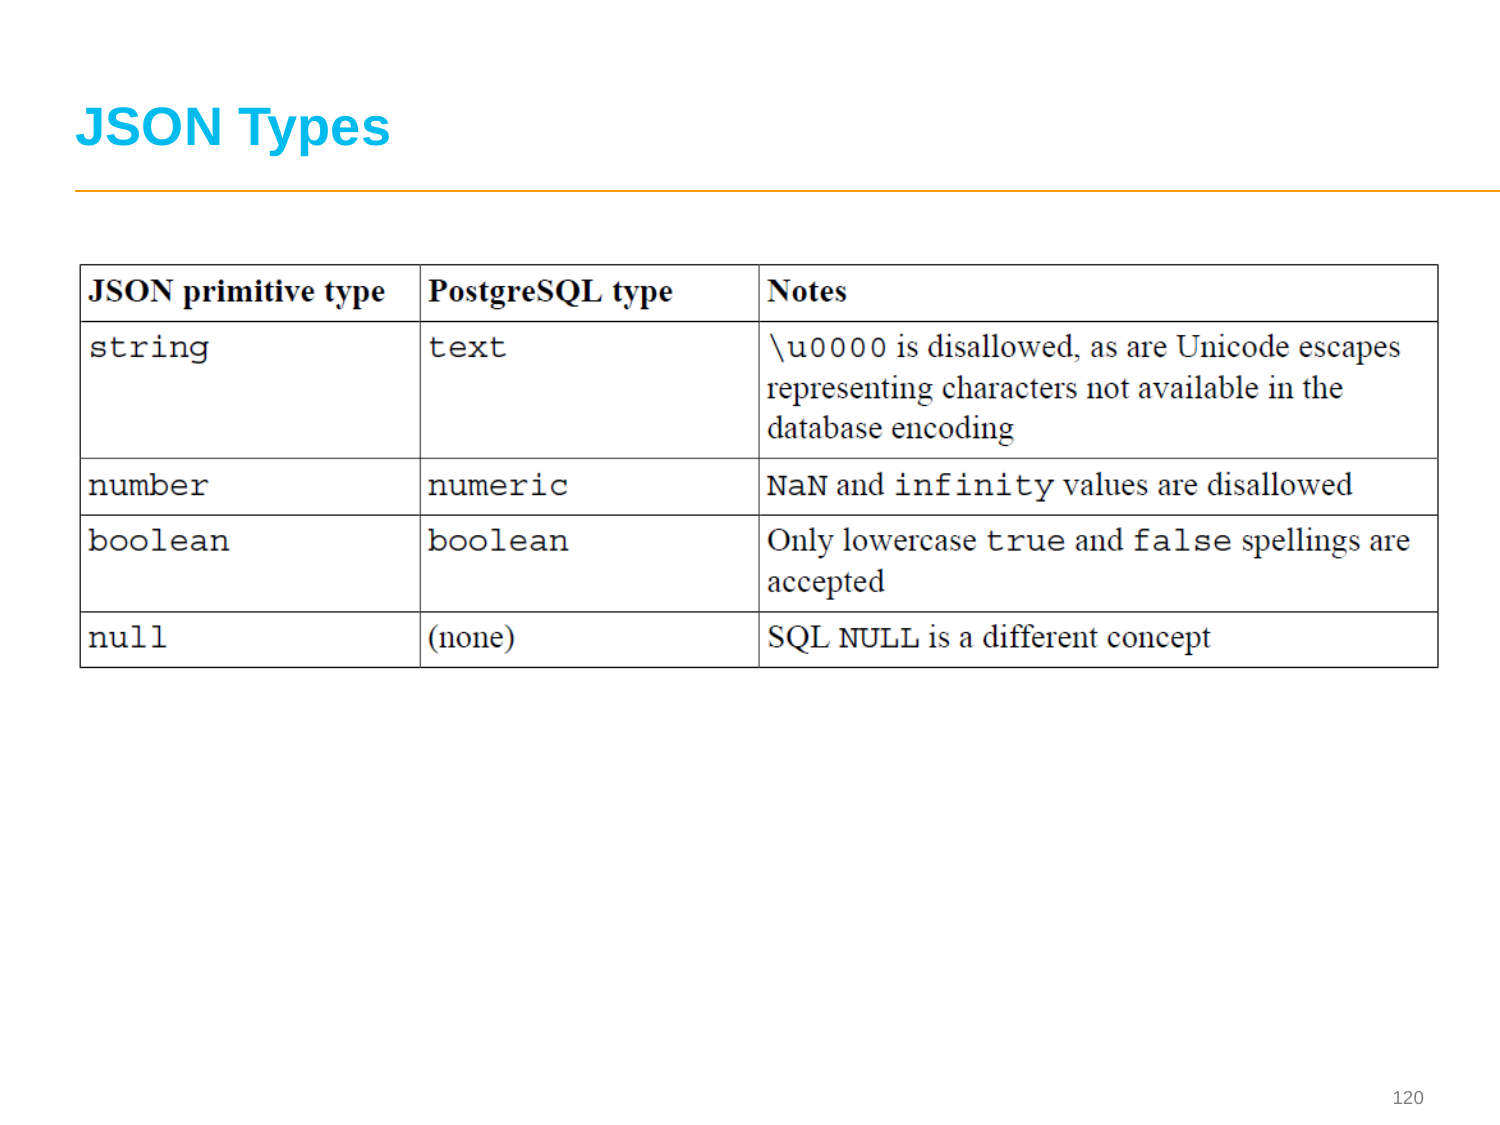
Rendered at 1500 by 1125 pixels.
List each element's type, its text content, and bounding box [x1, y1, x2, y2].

title JSON Types [75, 27, 1422, 157]
picture [57, 241, 1471, 684]
